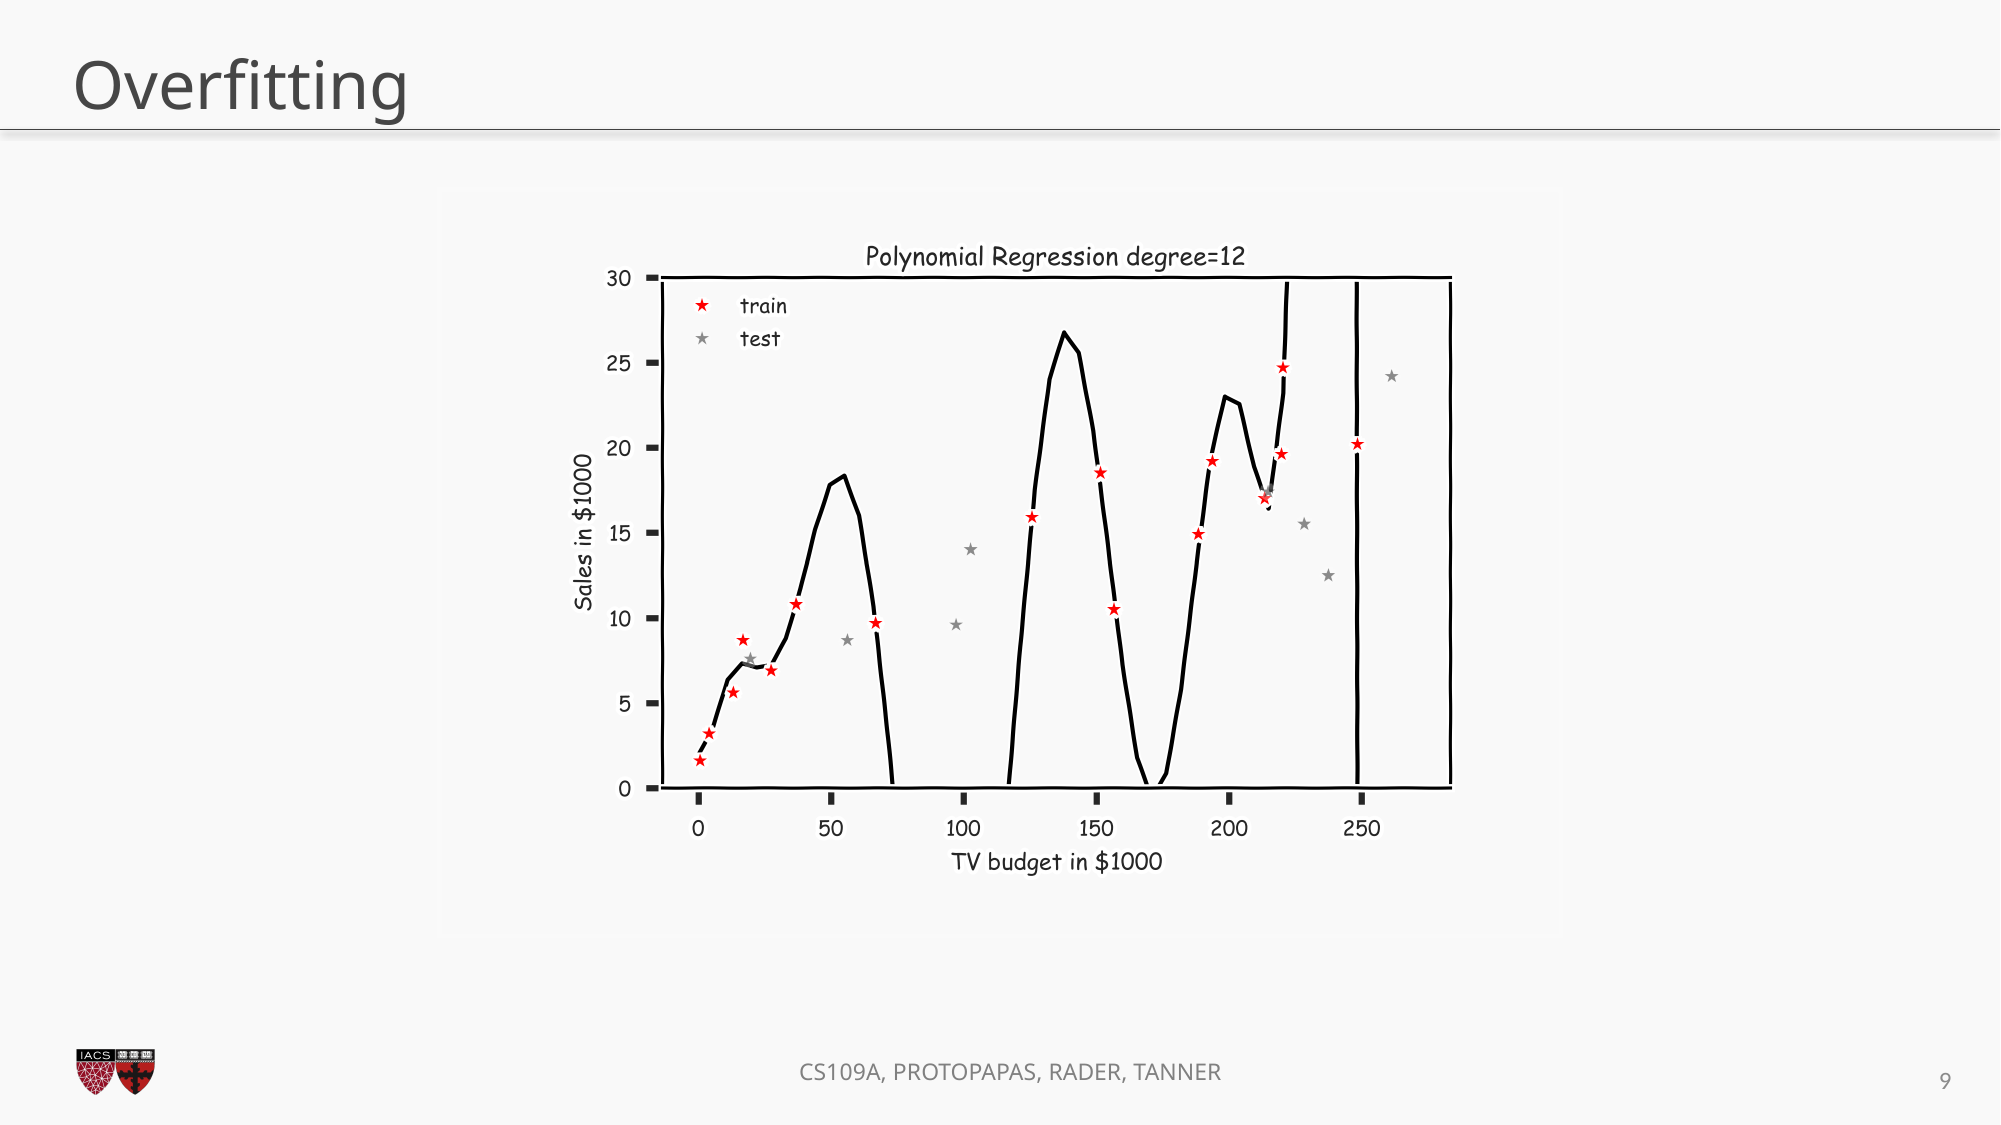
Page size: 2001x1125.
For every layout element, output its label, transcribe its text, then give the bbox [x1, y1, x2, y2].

picture [437, 187, 1563, 938]
title Overfitting [57, 35, 1943, 162]
slide_number 9 [1500, 1050, 1967, 1110]
picture [75, 1049, 155, 1095]
